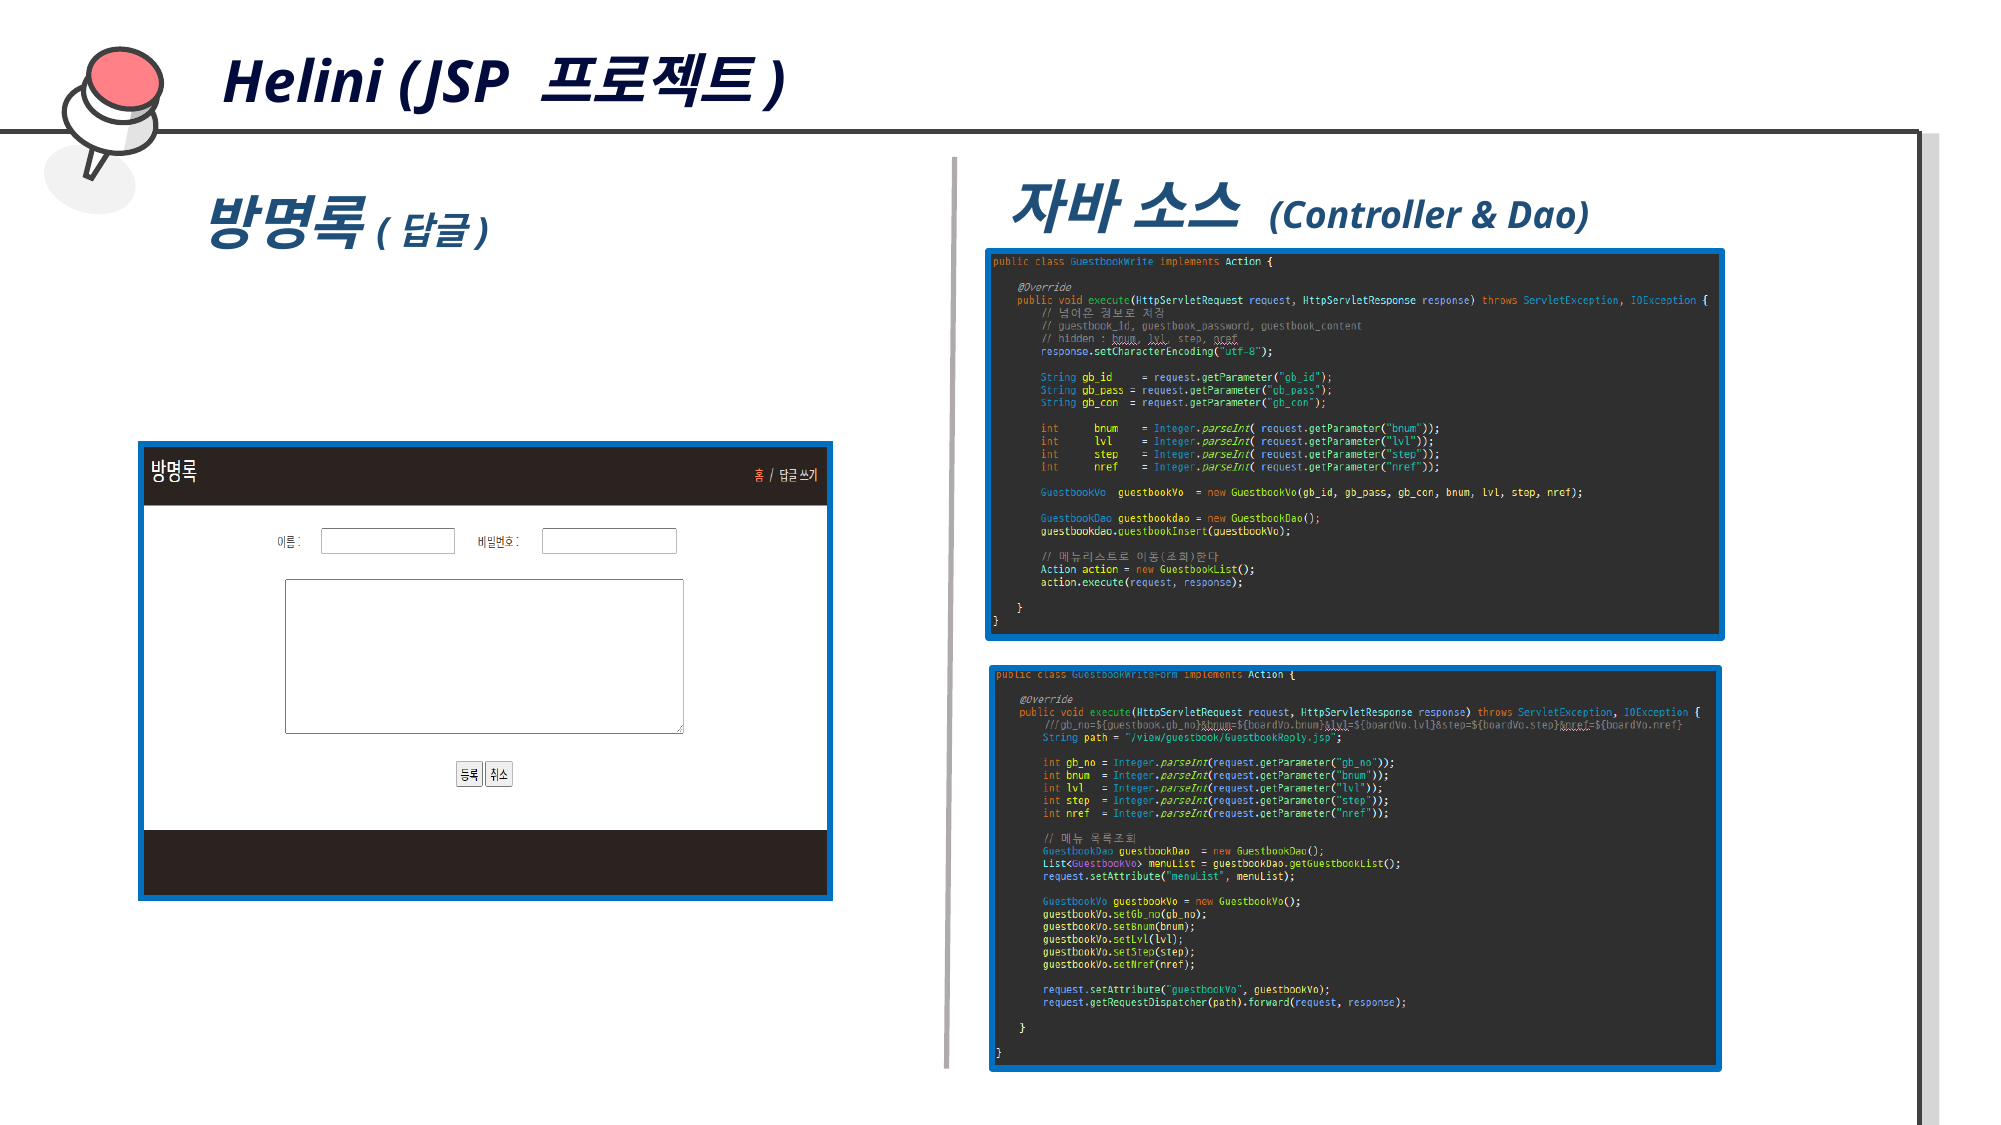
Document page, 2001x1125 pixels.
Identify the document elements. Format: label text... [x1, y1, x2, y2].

text_box [1922, 132, 1941, 1125]
picture [994, 671, 1716, 1066]
picture [991, 253, 1720, 635]
text_box Helini (JSP 프로젝트) [208, 1, 1611, 122]
text_box 방명록(답글) [187, 144, 709, 264]
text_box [139, 425, 831, 898]
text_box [42, 49, 163, 213]
text_box 자바 소스 (Controller & Dao) [993, 127, 1777, 131]
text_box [946, 156, 955, 1069]
text_box 자바 소스 (Controller & Dao) [993, 132, 1777, 248]
